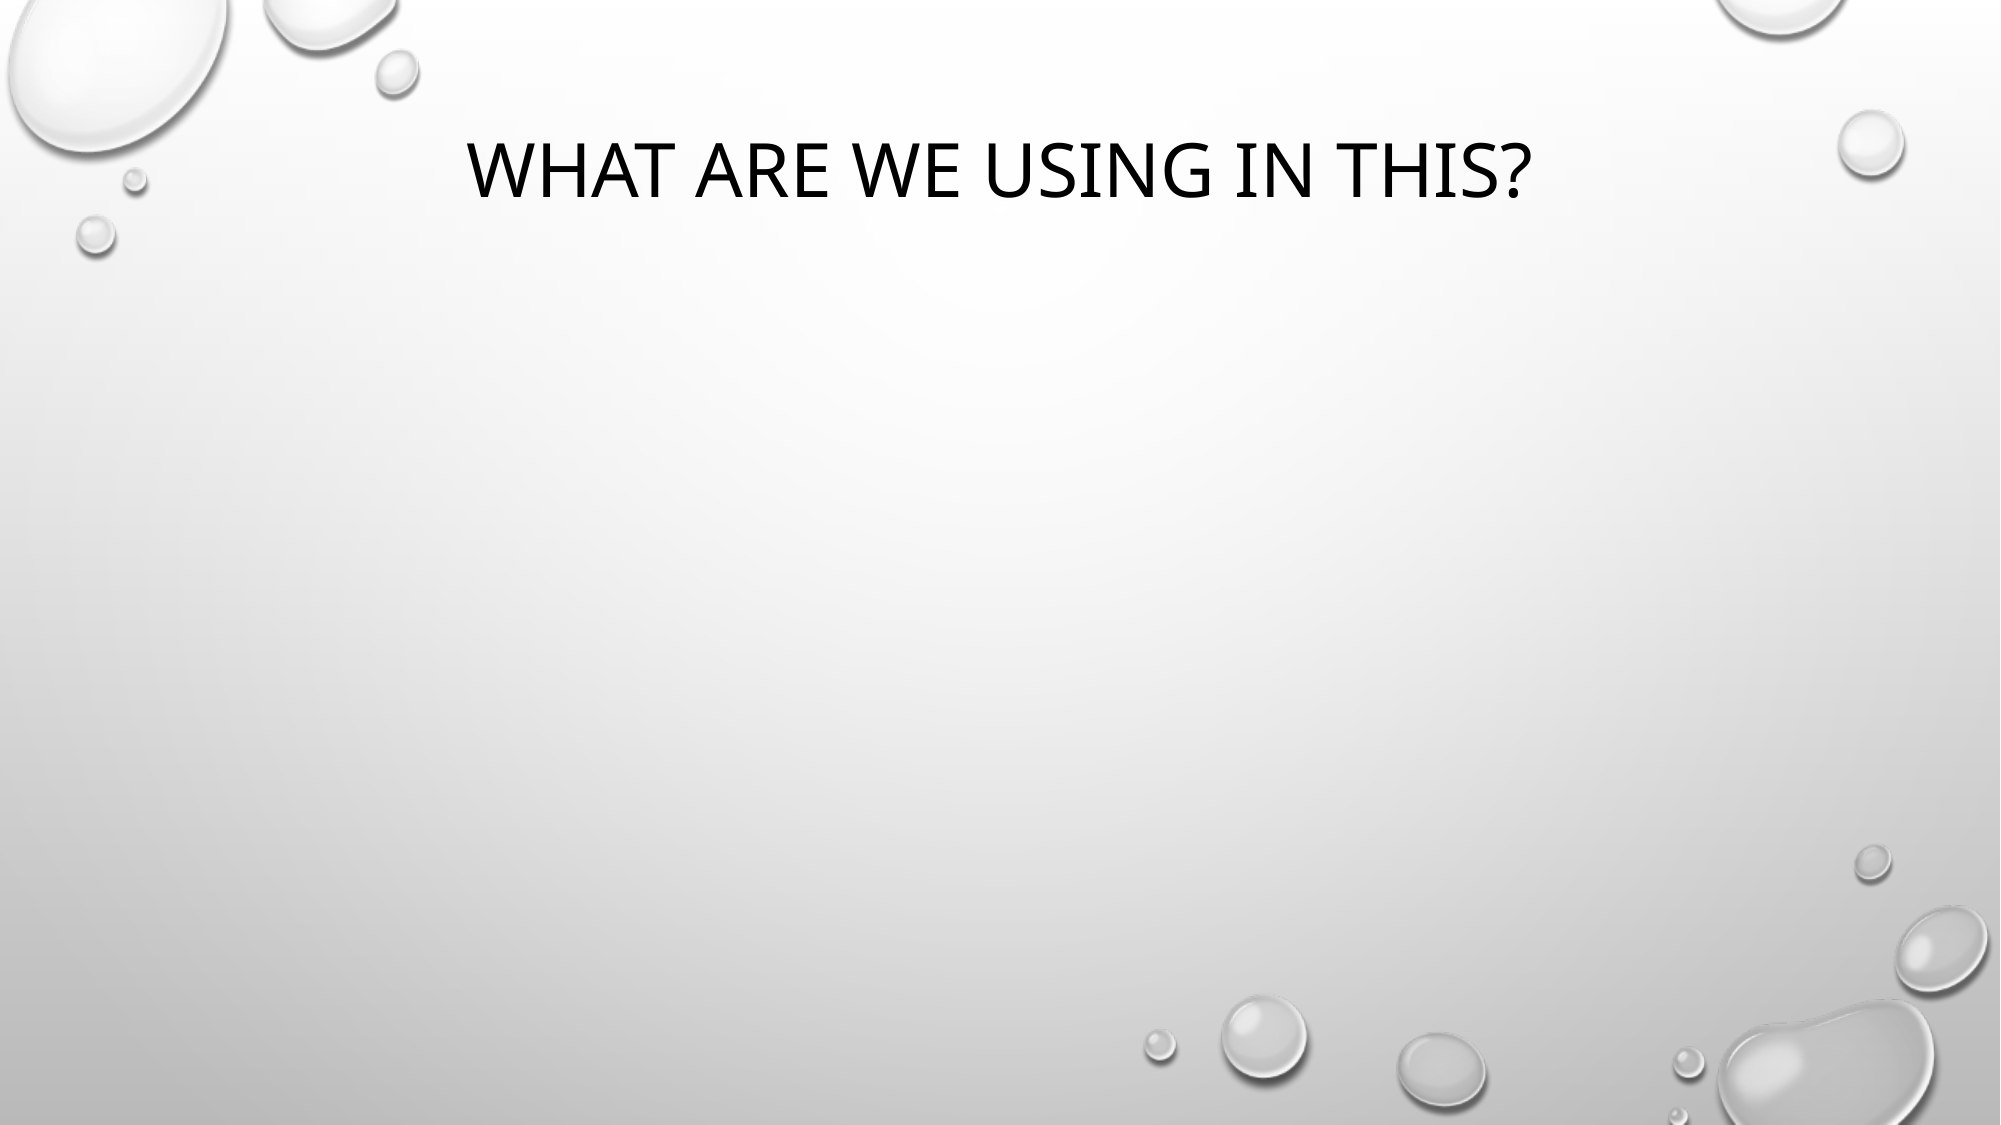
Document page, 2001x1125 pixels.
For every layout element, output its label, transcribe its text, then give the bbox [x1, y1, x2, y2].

picture [0, 0, 2000, 1125]
title What are we using in this? [149, 101, 1851, 246]
